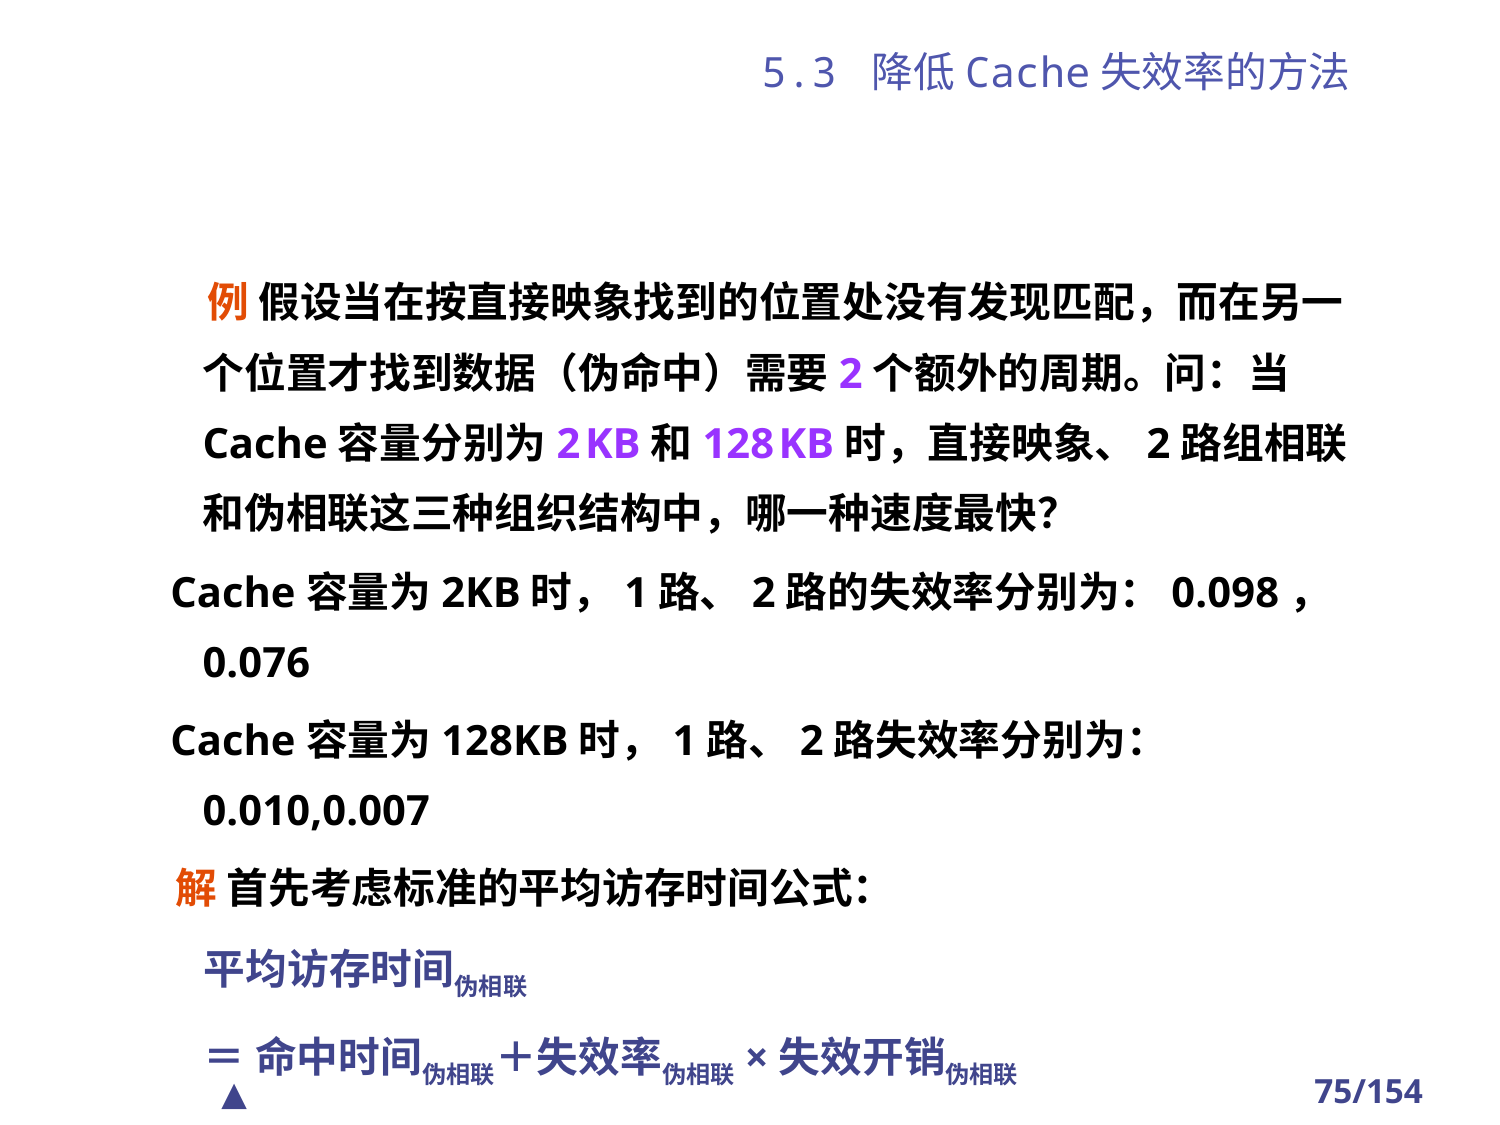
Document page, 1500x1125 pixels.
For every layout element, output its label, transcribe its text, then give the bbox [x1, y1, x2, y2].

title 5.3 降低Cache失效率的方法 [637, 40, 1475, 104]
list 例 假设当在按直接映象找到的位置处没有发现匹配，而在另一个位置才找到数据（伪命中）需要2个额外的周期。问：当Cache容量分别为2 KB和128 KB时，直接映象、2路组相联和伪相联这三种组织结构中，哪一种速度最快？ Cache容量为2KB时，1路、2路的失效率分别为：0.098， 0.076 Cache容量为128KB时，1路、2路失效率分别为：0.010,0.007 解 首先考虑标准的平均访存时间公式： 平均访存时间伪相联 ＝ 命中时间伪相联＋失效率伪相联×失效开销伪相联 [112, 235, 1388, 1059]
